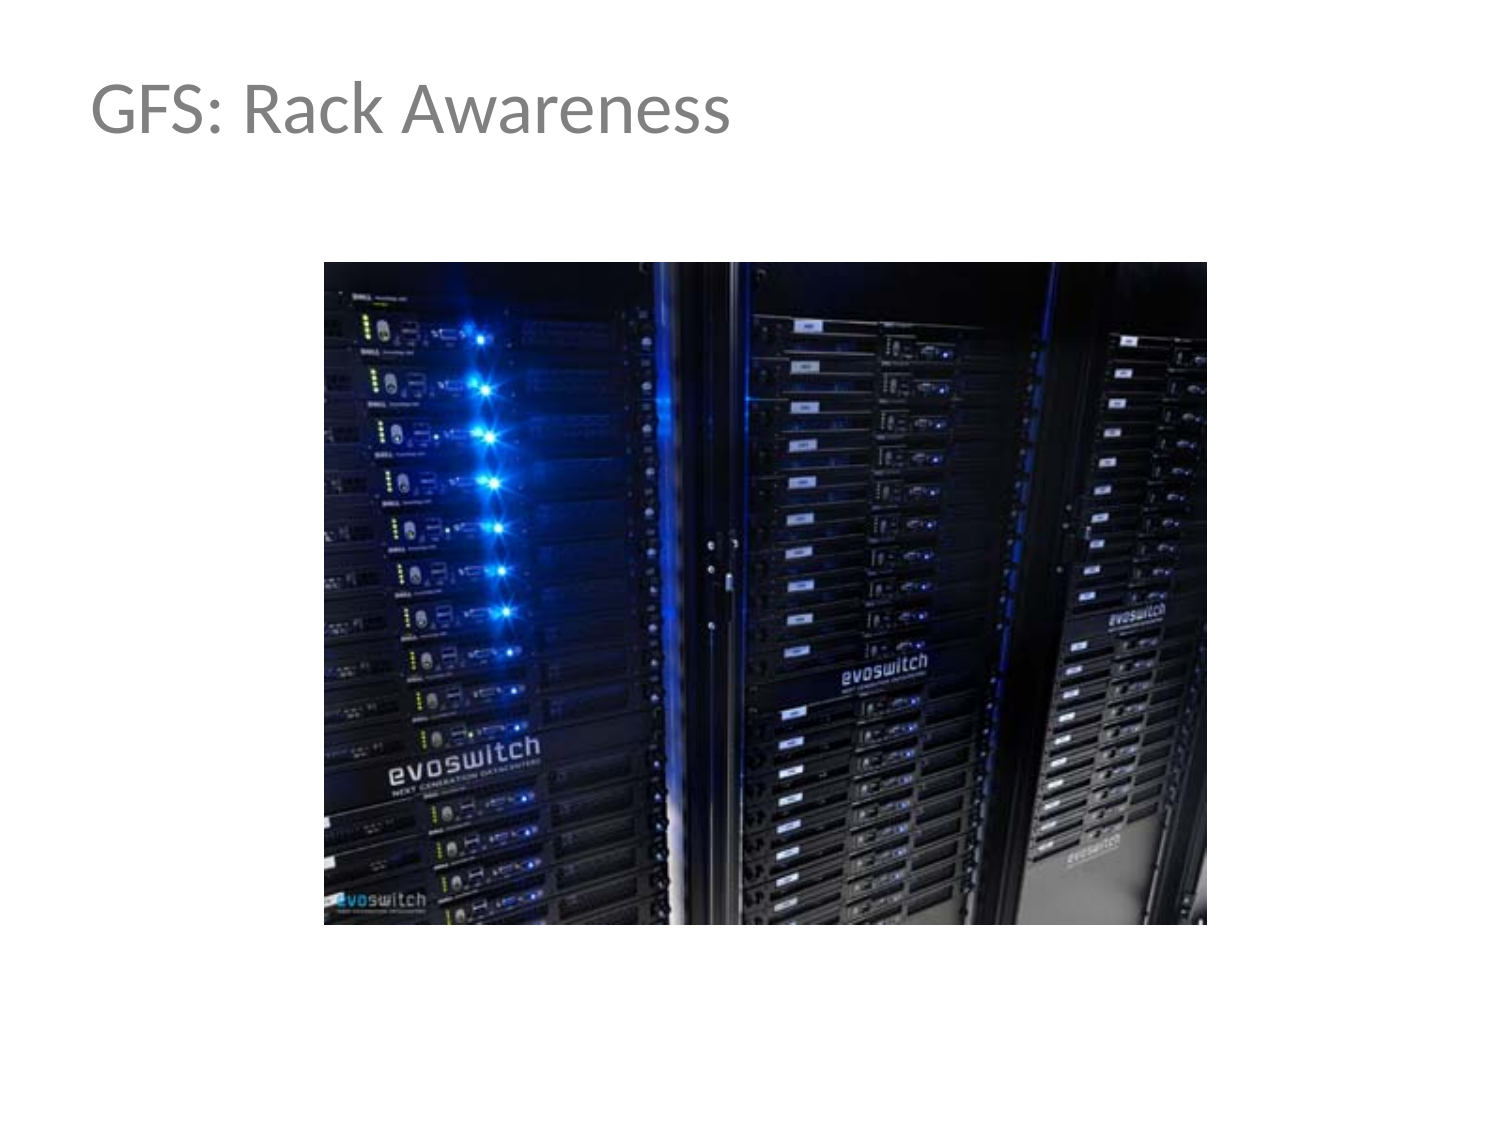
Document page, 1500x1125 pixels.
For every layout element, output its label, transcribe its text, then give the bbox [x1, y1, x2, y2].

title GFS: Rack Awareness [75, 45, 1425, 163]
picture [324, 262, 1207, 925]
